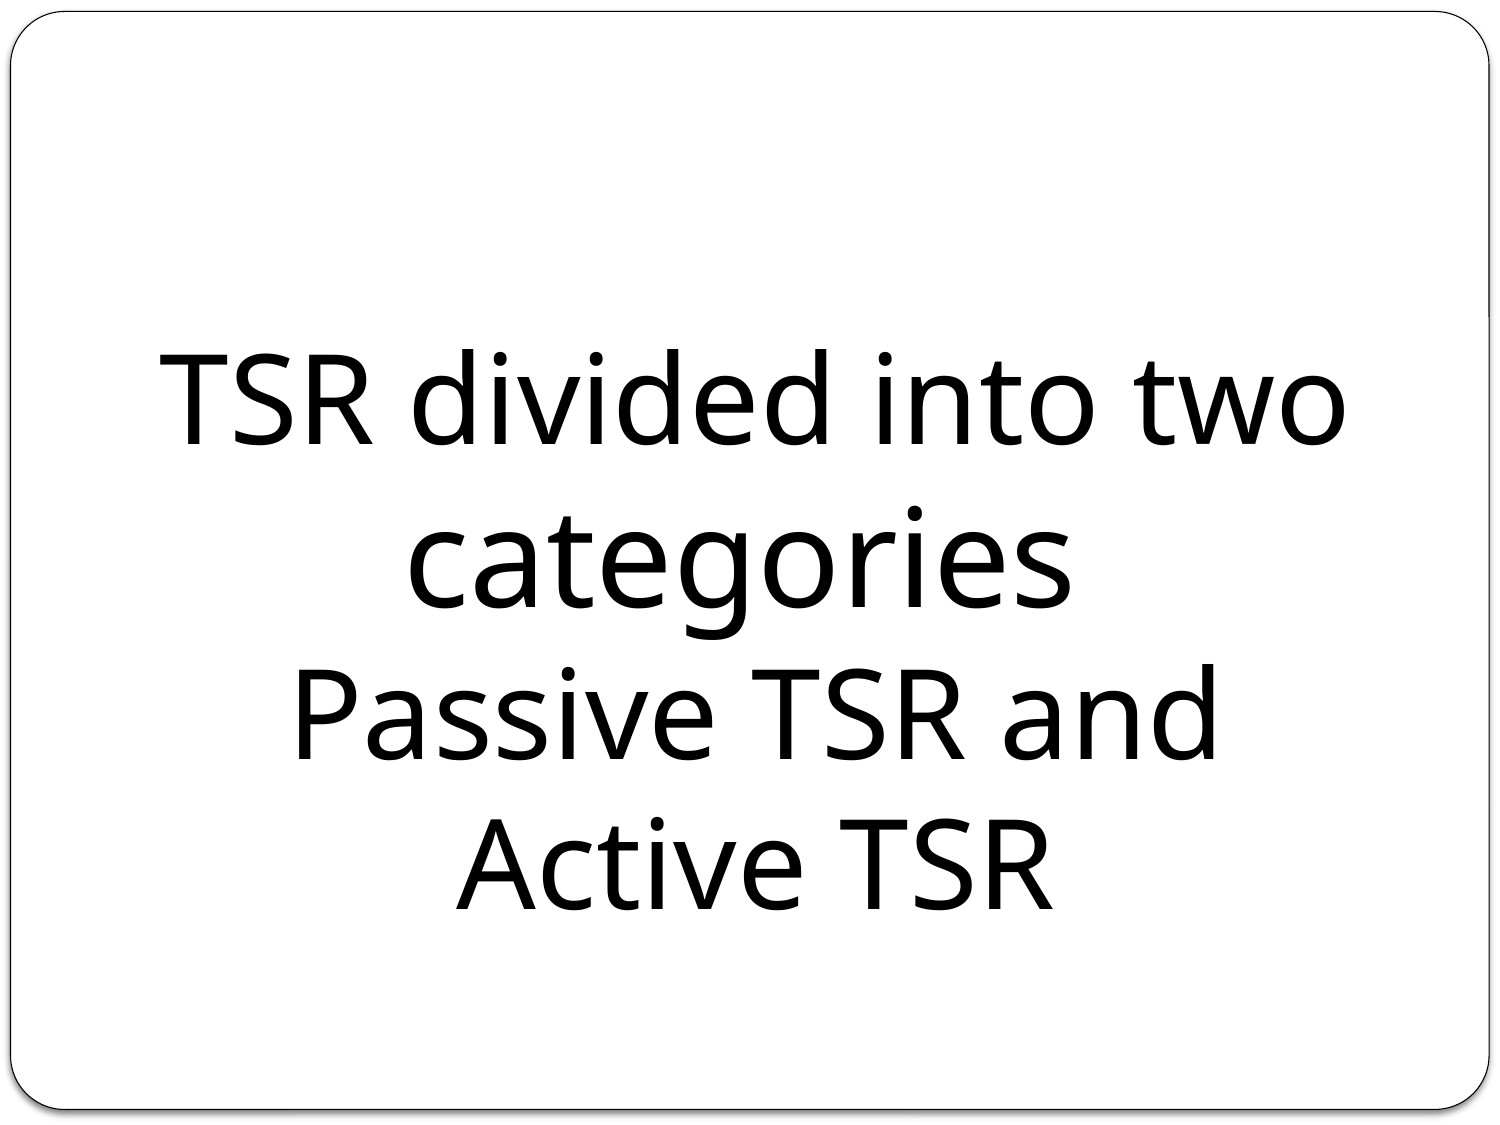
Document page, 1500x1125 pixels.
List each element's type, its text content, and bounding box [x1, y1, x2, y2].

text_box TSR divided into two categories Passive TSR and Active TSR [99, 312, 1413, 943]
